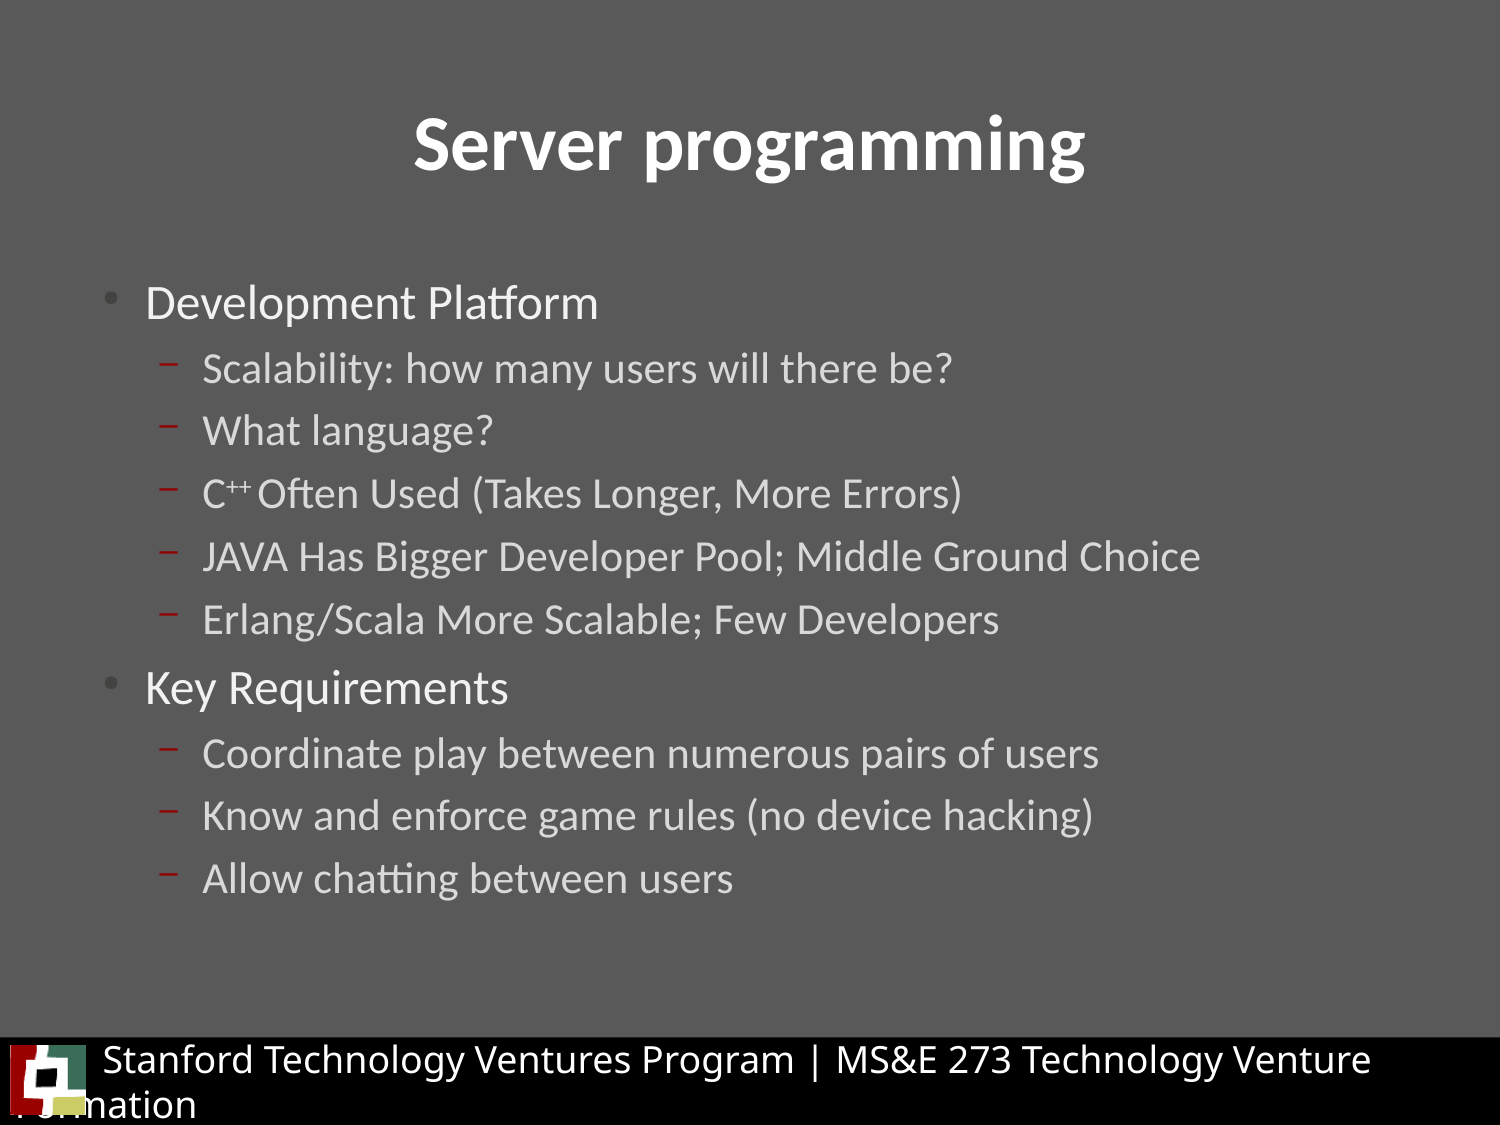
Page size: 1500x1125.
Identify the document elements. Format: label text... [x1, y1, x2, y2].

title Server programming [74, 44, 1425, 233]
picture [10, 1045, 86, 1115]
list Development Platform Scalability: how many users will there be? What language? C++ Often Used (Takes Longer, More Errors) JAVA Has Bigger Developer Pool; Middle Ground Choice Erlang/Scala More Scalable; Few Developers Key Requirements Coordinate play between numerous pairs of users Know and enforce game rules (no device hacking) Allow chatting between users [74, 263, 1395, 916]
